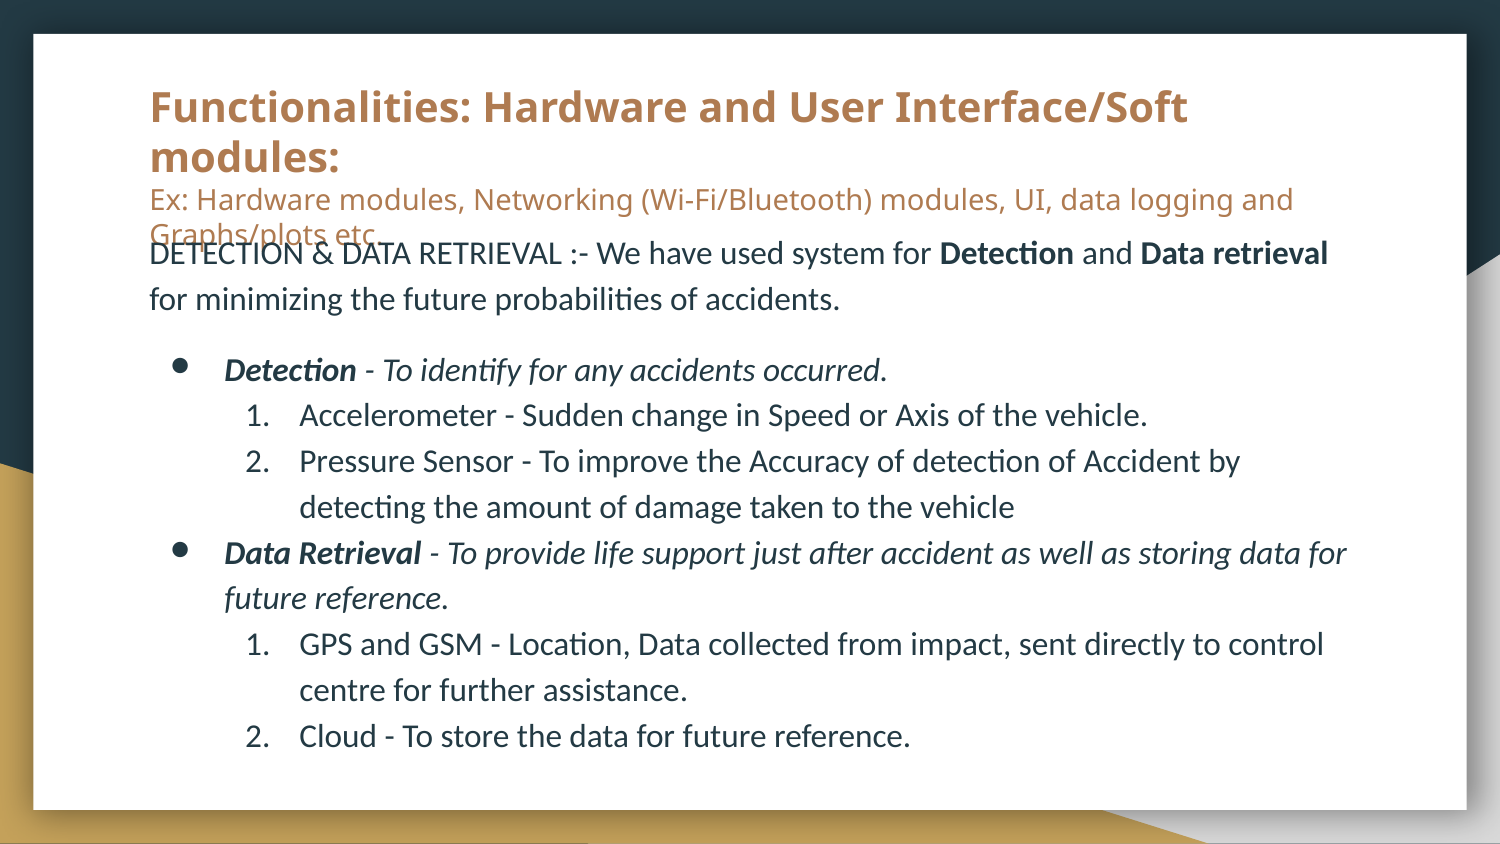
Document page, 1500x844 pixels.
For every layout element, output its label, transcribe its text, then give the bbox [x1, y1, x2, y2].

title Functionalities: Hardware and User Interface/Soft modules: Ex: Hardware modules, Networking (Wi-Fi/Bluetooth) modules, UI, data logging and Graphs/plots etc. [134, 66, 1366, 210]
list DETECTION & DATA RETRIEVAL :- We have used system for Detection and Data retrieval for minimizing the future probabilities of accidents. Detection - To identify for any accidents occurred. Accelerometer - Sudden change in Speed or Axis of the vehicle. Pressure Sensor - To improve the Accuracy of detection of Accident by detecting the amount of damage taken to the vehicle Data Retrieval - To provide life support just after accident as well as storing data for future reference. GPS and GSM - Location, Data collected from impact, sent directly to control centre for further assistance. Cloud - To store the data for future reference. [134, 210, 1366, 782]
